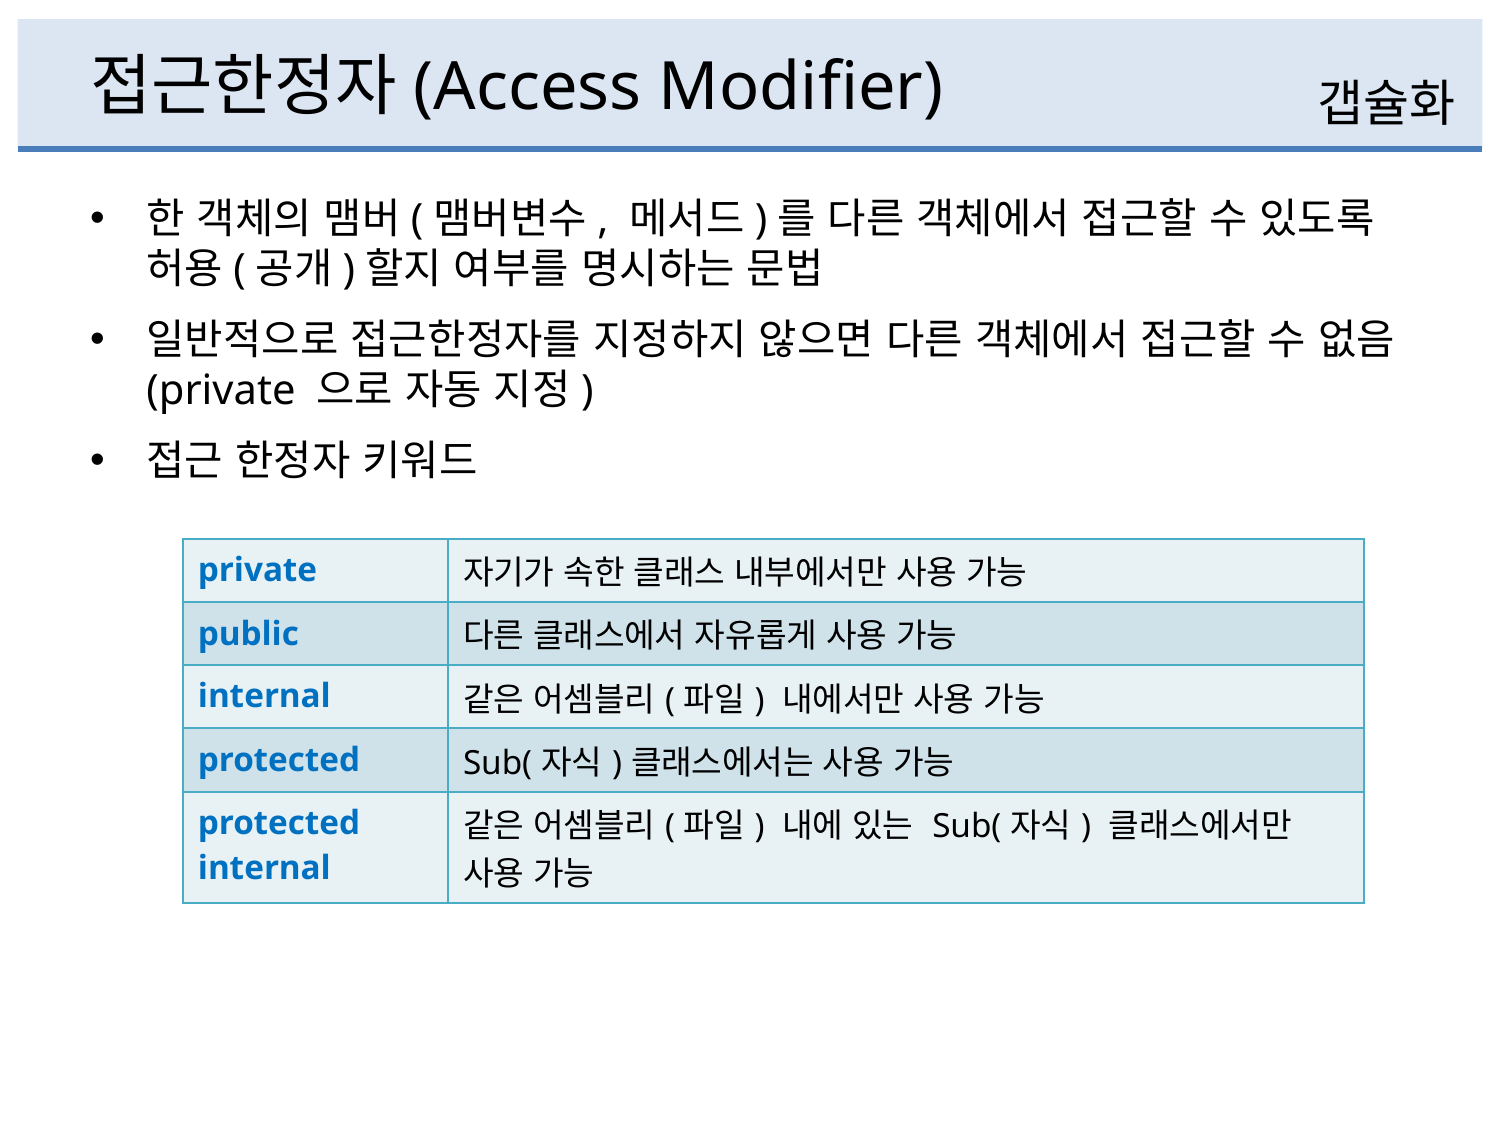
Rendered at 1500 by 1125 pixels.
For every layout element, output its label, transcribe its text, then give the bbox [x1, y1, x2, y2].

table_header 자기가 속한 클래스 내부에서만 사용 가능 [449, 540, 1363, 601]
table_cell 다른 클래스에서 자유롭게 사용 가능 [449, 603, 1363, 664]
table_cell 같은 어셈블리(파일) 내에서만 사용 가능 [449, 666, 1363, 727]
list 갭슐화 [903, 64, 1471, 147]
title 접근한정자(Access Modifier) [75, 19, 1117, 147]
table_cell Sub(자식)클래스에서는 사용 가능 [449, 729, 1363, 791]
table_cell public [184, 603, 447, 664]
table_cell protected [184, 729, 447, 791]
list 한 객체의 맴버(맴버변수, 메서드)를 다른 객체에서 접근할 수 있도록 허용(공개)할지 여부를 명시하는 문법 일반적으로 접근한정자를 지정하지 않으면 다른 객체에서 접근할 수 없음(private 으로 자동 지정) 접근 한정자 키워드 [75, 184, 1425, 1012]
table_cell 같은 어셈블리(파일) 내에 있는 Sub(자식) 클래스에서만 사용 가능 [449, 793, 1363, 902]
table_cell protected internal [184, 793, 447, 902]
table_header private [184, 540, 447, 601]
table_cell internal [184, 666, 447, 727]
